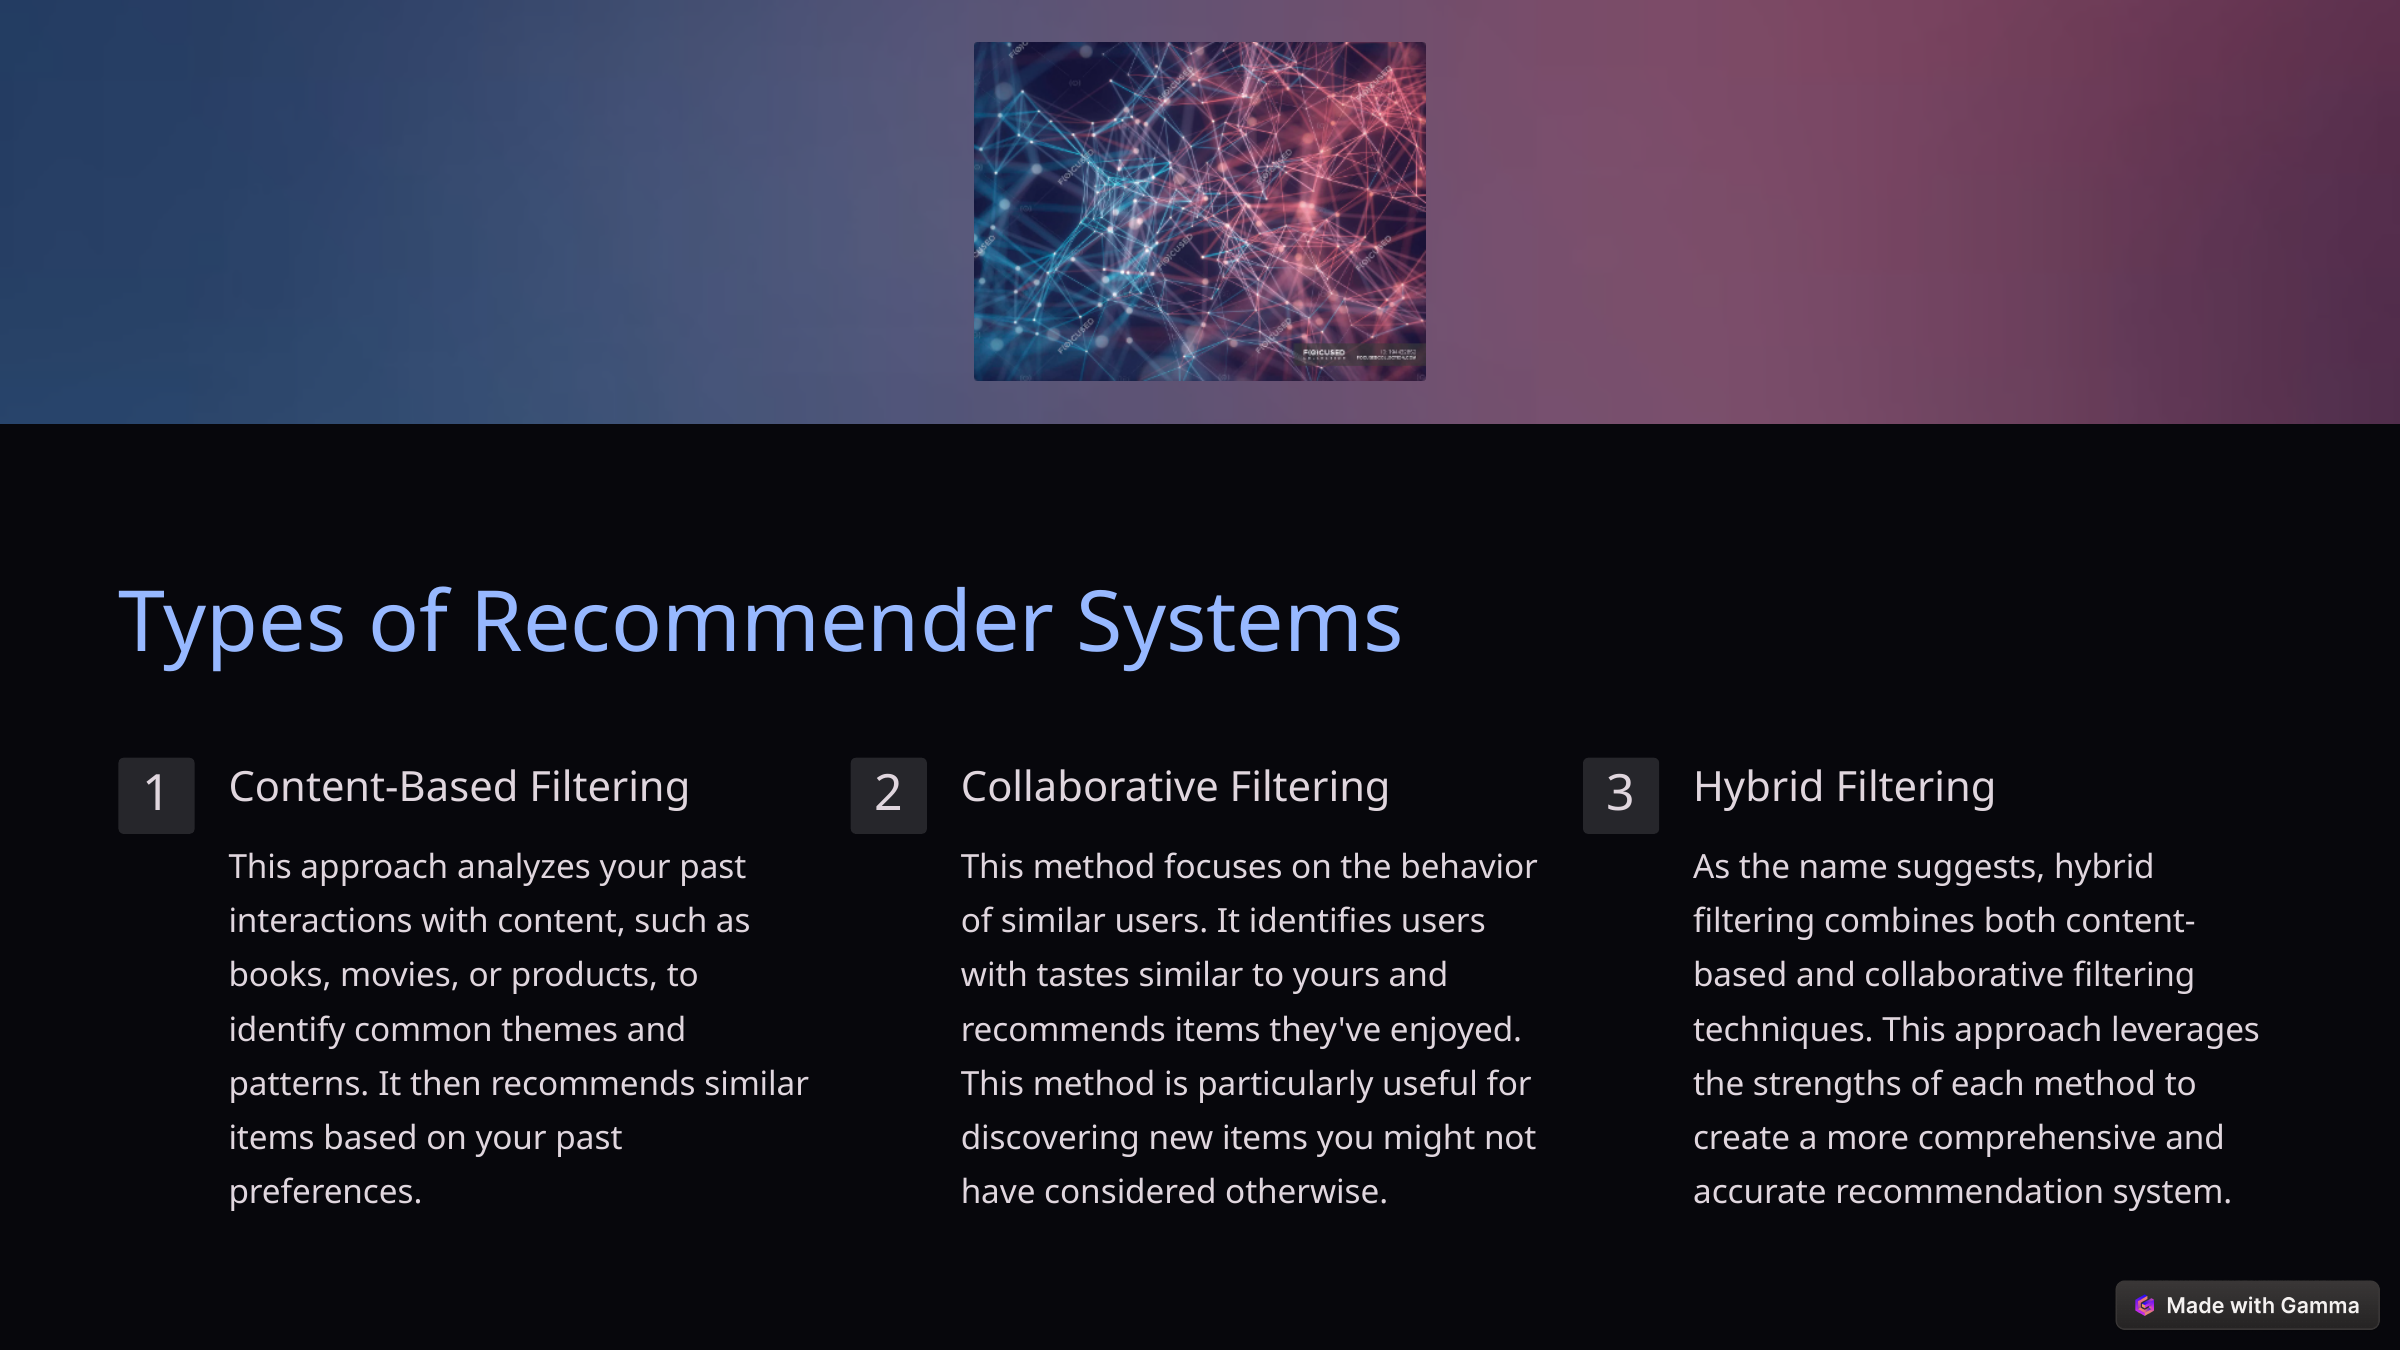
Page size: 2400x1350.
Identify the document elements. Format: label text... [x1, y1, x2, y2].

text_box Content-Based Filtering [228, 757, 751, 811]
text_box This approach analyzes your past interactions with content, such as books, movies, or products, to identify common themes and patterns. It then recommends similar items based on your past preferences. [228, 830, 817, 1211]
text_box [118, 757, 195, 834]
text_box As the name suggests, hybrid filtering combines both content-based and collaborative filtering techniques. This approach leverages the strengths of each method to create a more comprehensive and accurate recommendation system. [1693, 830, 2282, 1211]
text_box 3 [1605, 770, 1637, 822]
text_box Types of Recommender Systems [118, 563, 1521, 669]
text_box This method focuses on the behavior of similar users. It identifies users with tastes similar to yours and recommends items they've enjoyed. This method is particularly useful for discovering new items you might not have considered otherwise. [960, 830, 1550, 1211]
picture [0, 0, 2400, 424]
text_box [1583, 757, 1660, 834]
text_box Hybrid Filtering [1693, 757, 2117, 811]
text_box 1 [145, 770, 168, 822]
text_box Collaborative Filtering [960, 757, 1445, 811]
text_box [850, 757, 927, 834]
picture [2106, 1271, 2389, 1339]
text_box 2 [873, 770, 905, 822]
